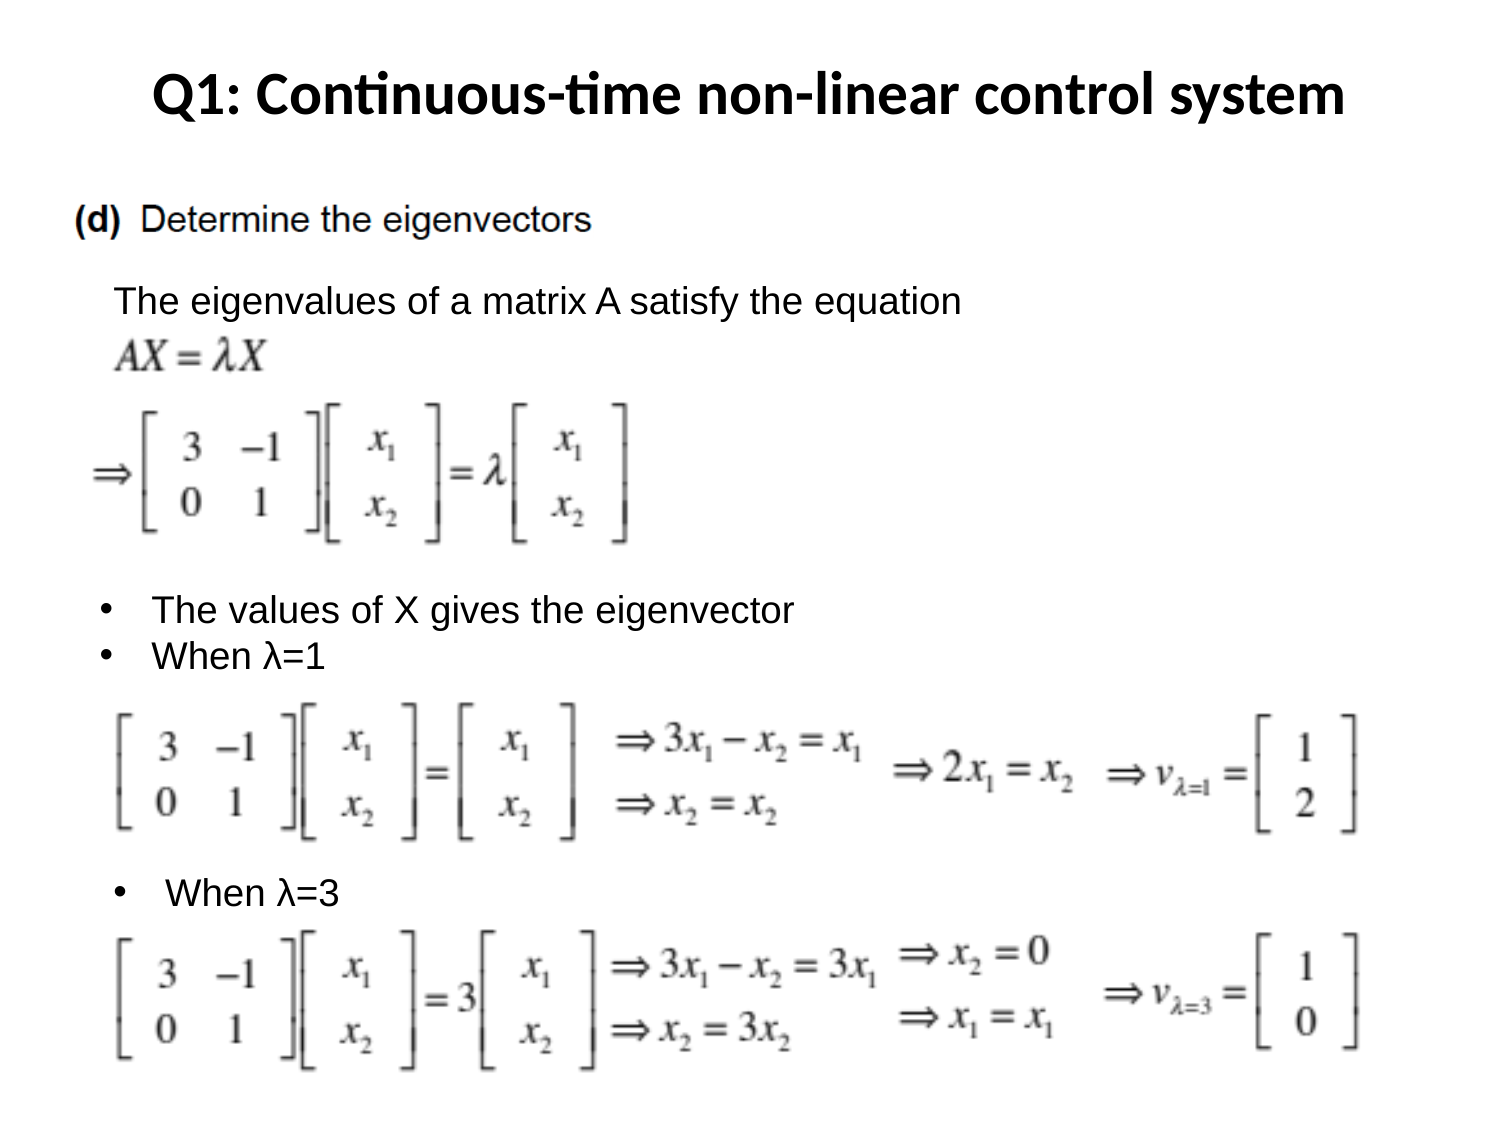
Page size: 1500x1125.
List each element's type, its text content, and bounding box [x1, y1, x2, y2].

picture [57, 188, 594, 266]
text_box The eigenvalues of a matrix A satisfy the equation [98, 269, 1452, 330]
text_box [605, 936, 880, 1056]
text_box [893, 923, 1057, 1042]
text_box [111, 693, 579, 846]
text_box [611, 710, 865, 830]
text_box The values of X gives the eigenvector When λ=1 [84, 577, 1356, 685]
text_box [108, 329, 272, 378]
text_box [1102, 706, 1363, 836]
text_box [89, 396, 632, 546]
text_box When λ=3 [98, 860, 1220, 922]
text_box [889, 742, 1076, 797]
text_box Q1: Continuous-time non-linear control system [126, 44, 1373, 136]
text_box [1099, 923, 1363, 1056]
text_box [111, 922, 600, 1073]
